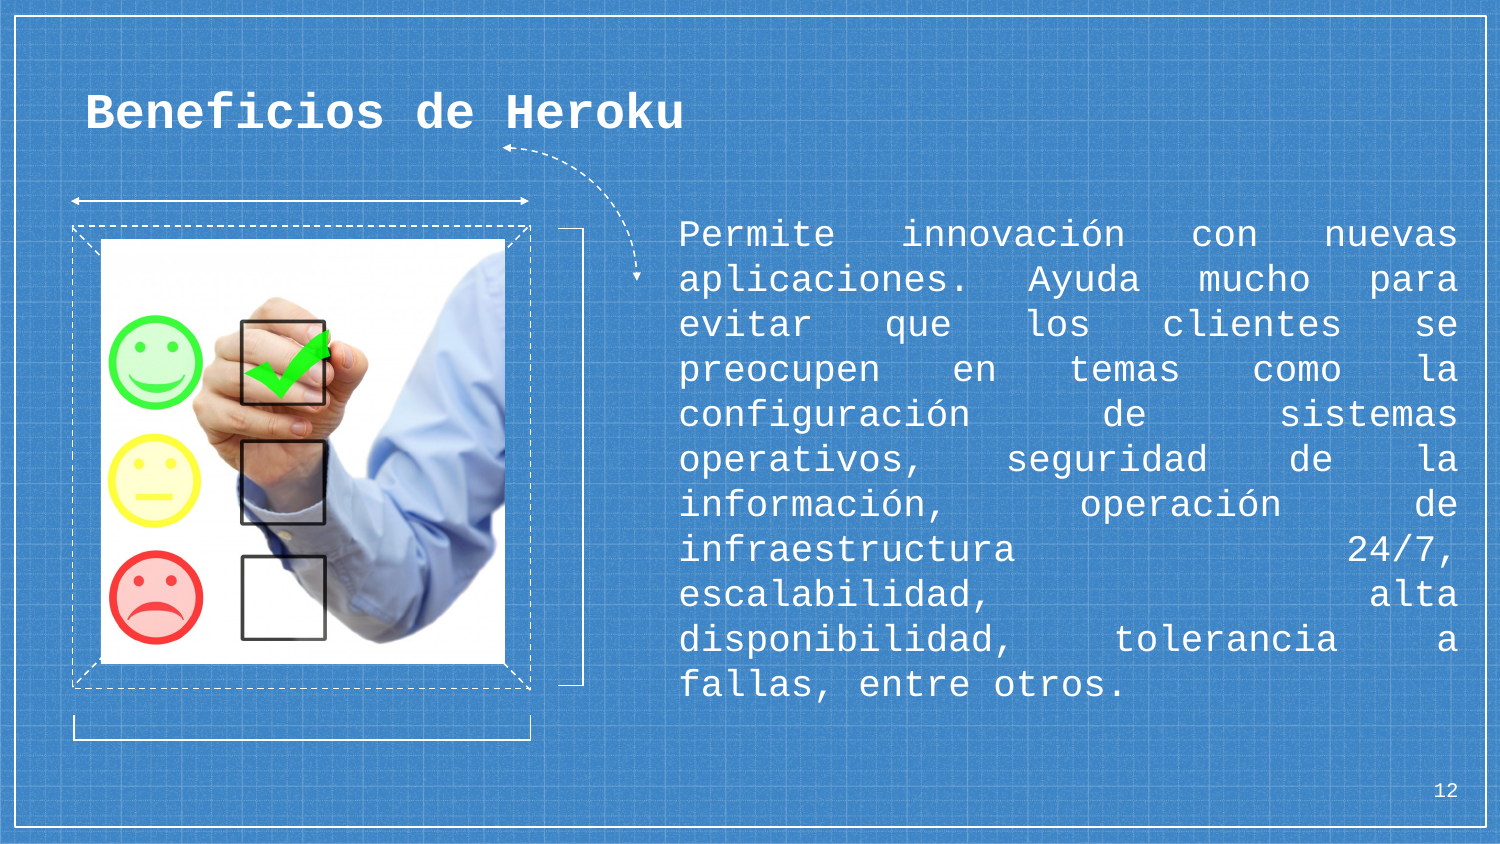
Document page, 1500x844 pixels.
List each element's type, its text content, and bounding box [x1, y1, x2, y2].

list Permite innovación con nuevas aplicaciones. Ayuda mucho para evitar que los clientes se preocupen en temas como la configuración de sistemas operativos, seguridad de la información, operación de infraestructura 24/7, escalabilidad, alta disponibilidad, tolerancia a fallas, entre otros. [663, 194, 1474, 716]
title Beneficios de Heroku [69, 63, 1420, 132]
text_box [56, 160, 651, 726]
slide_number 12 [1398, 761, 1474, 810]
picture [0, 0, 1500, 844]
